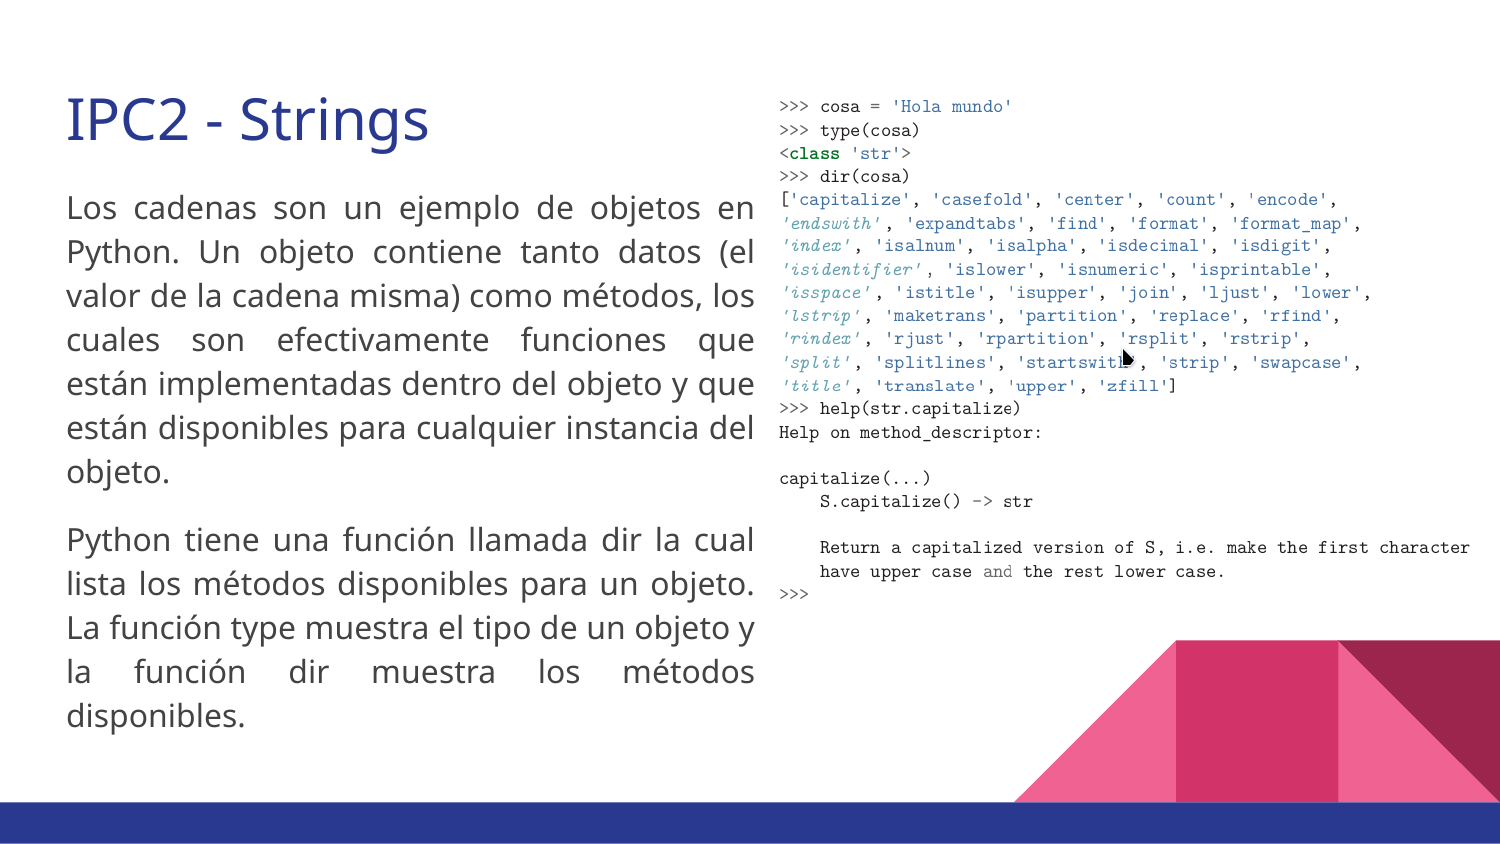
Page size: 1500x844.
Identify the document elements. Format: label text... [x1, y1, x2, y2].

list Los cadenas son un ejemplo de objetos en Python. Un objeto contiene tanto datos (el valor de la cadena misma) como métodos, los cuales son efectivamente funciones que están implementadas dentro del objeto y que están disponibles para cualquier instancia del objeto. Python tiene una función llamada dir la cual lista los métodos disponibles para un objeto. La función type muestra el tipo de un objeto y la función dir muestra los métodos disponibles. [51, 166, 771, 750]
picture [770, 83, 1491, 615]
title IPC2 - Strings [51, 67, 1449, 166]
